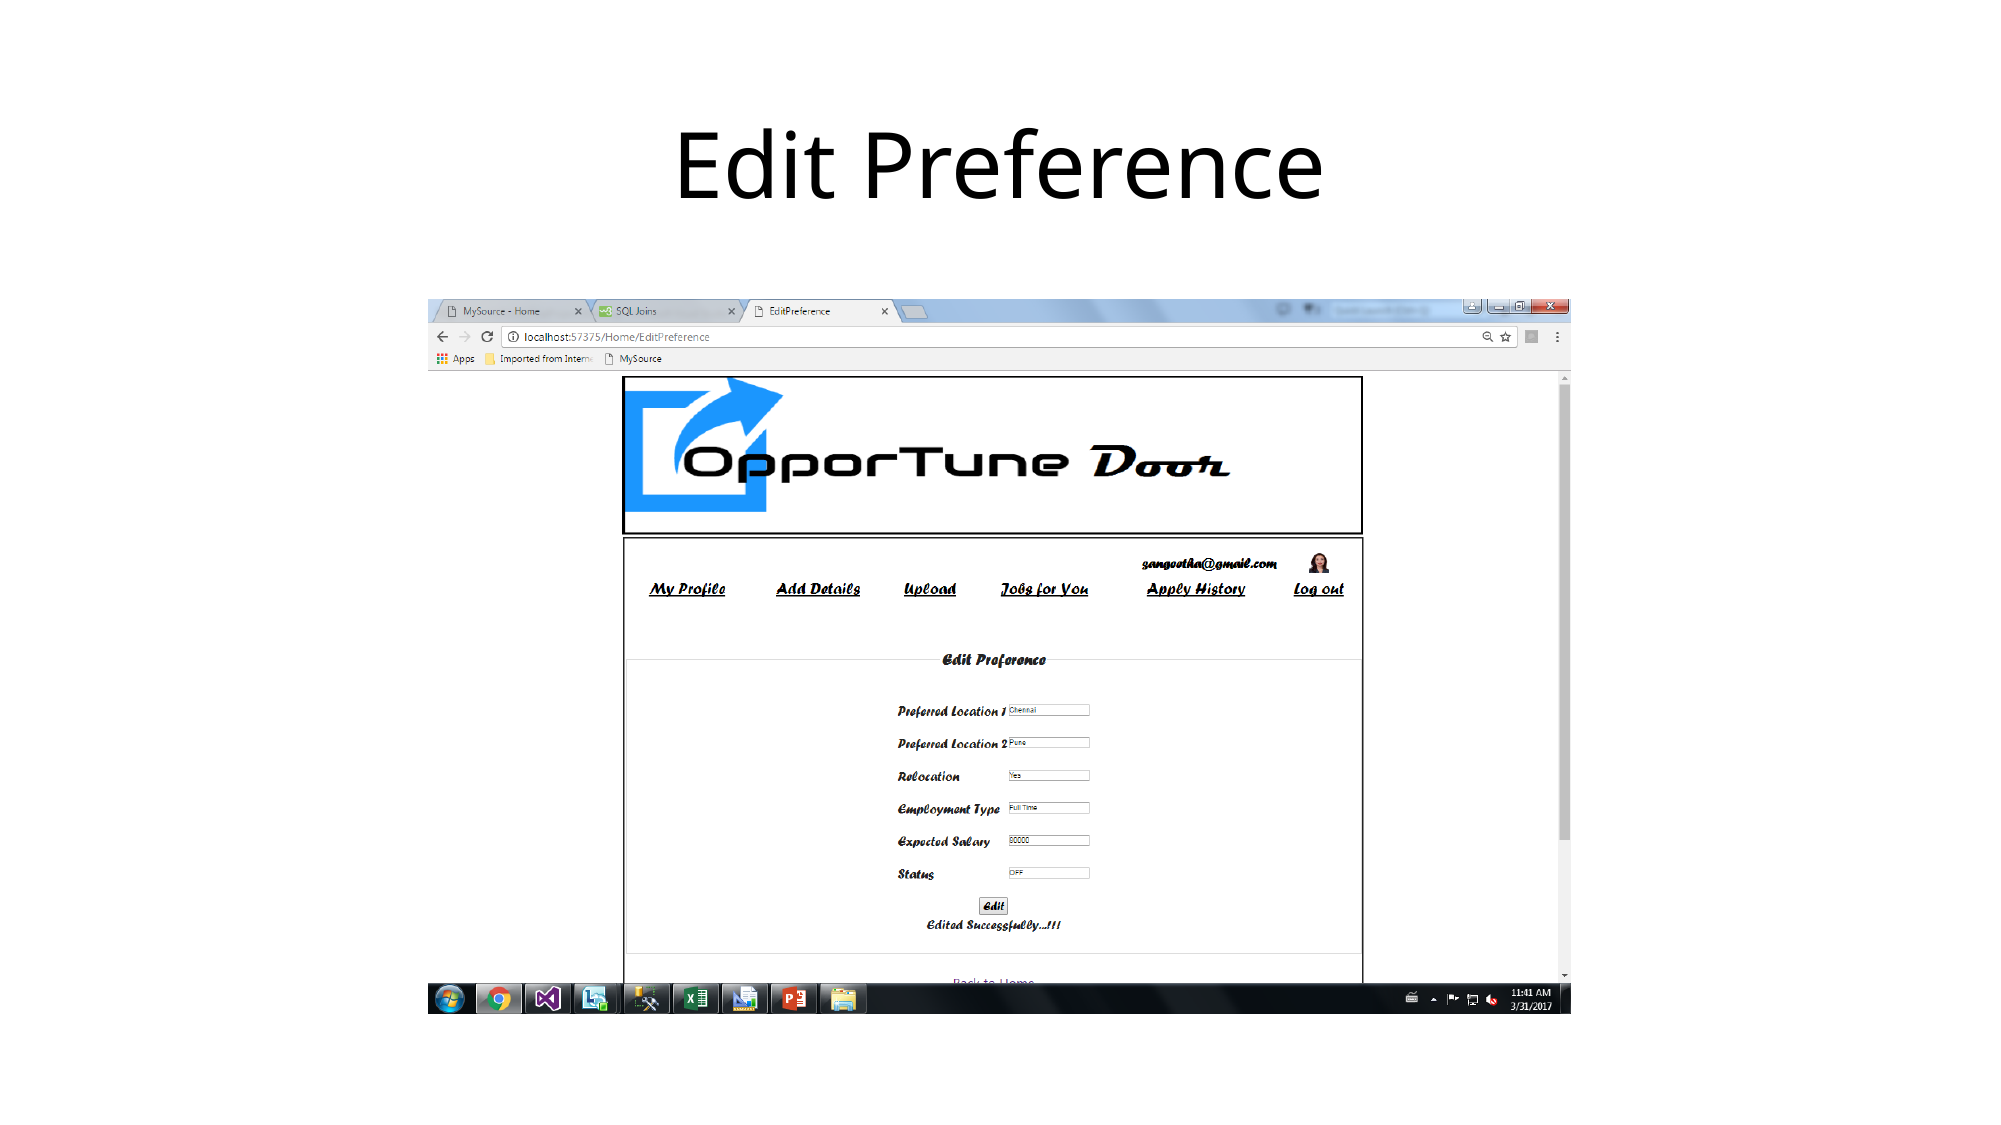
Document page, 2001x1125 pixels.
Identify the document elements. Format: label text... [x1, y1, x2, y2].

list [428, 299, 1572, 1014]
title Edit Preference [137, 59, 1863, 278]
